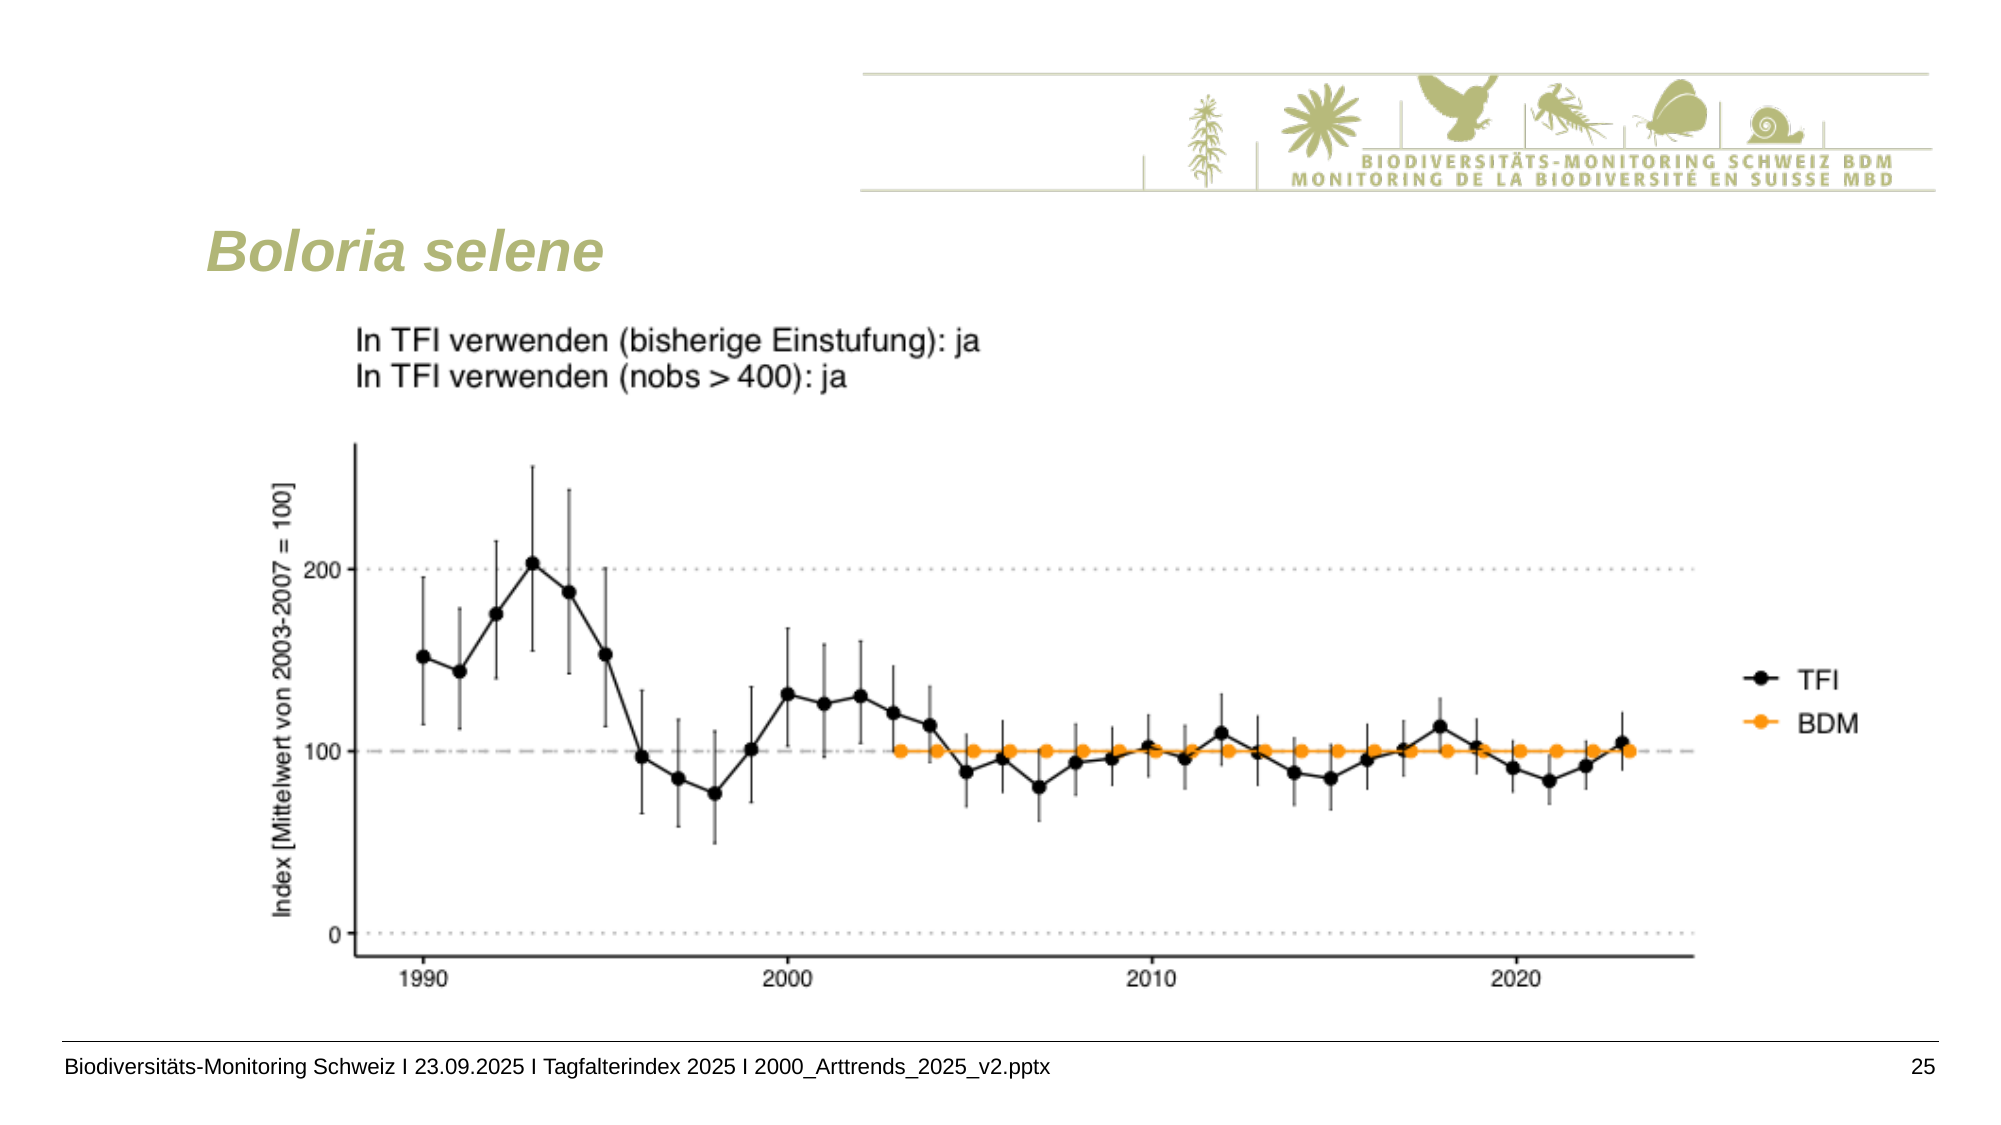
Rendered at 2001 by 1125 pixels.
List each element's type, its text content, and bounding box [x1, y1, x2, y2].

picture [258, 312, 1890, 1038]
title Boloria selene [206, 213, 1941, 301]
footer Biodiversitäts-Monitoring Schweiz I 23.09.2025 I Tagfalterindex 2025 I 2000_Arttrends_2025_v2.pptx [64, 1052, 1287, 1080]
